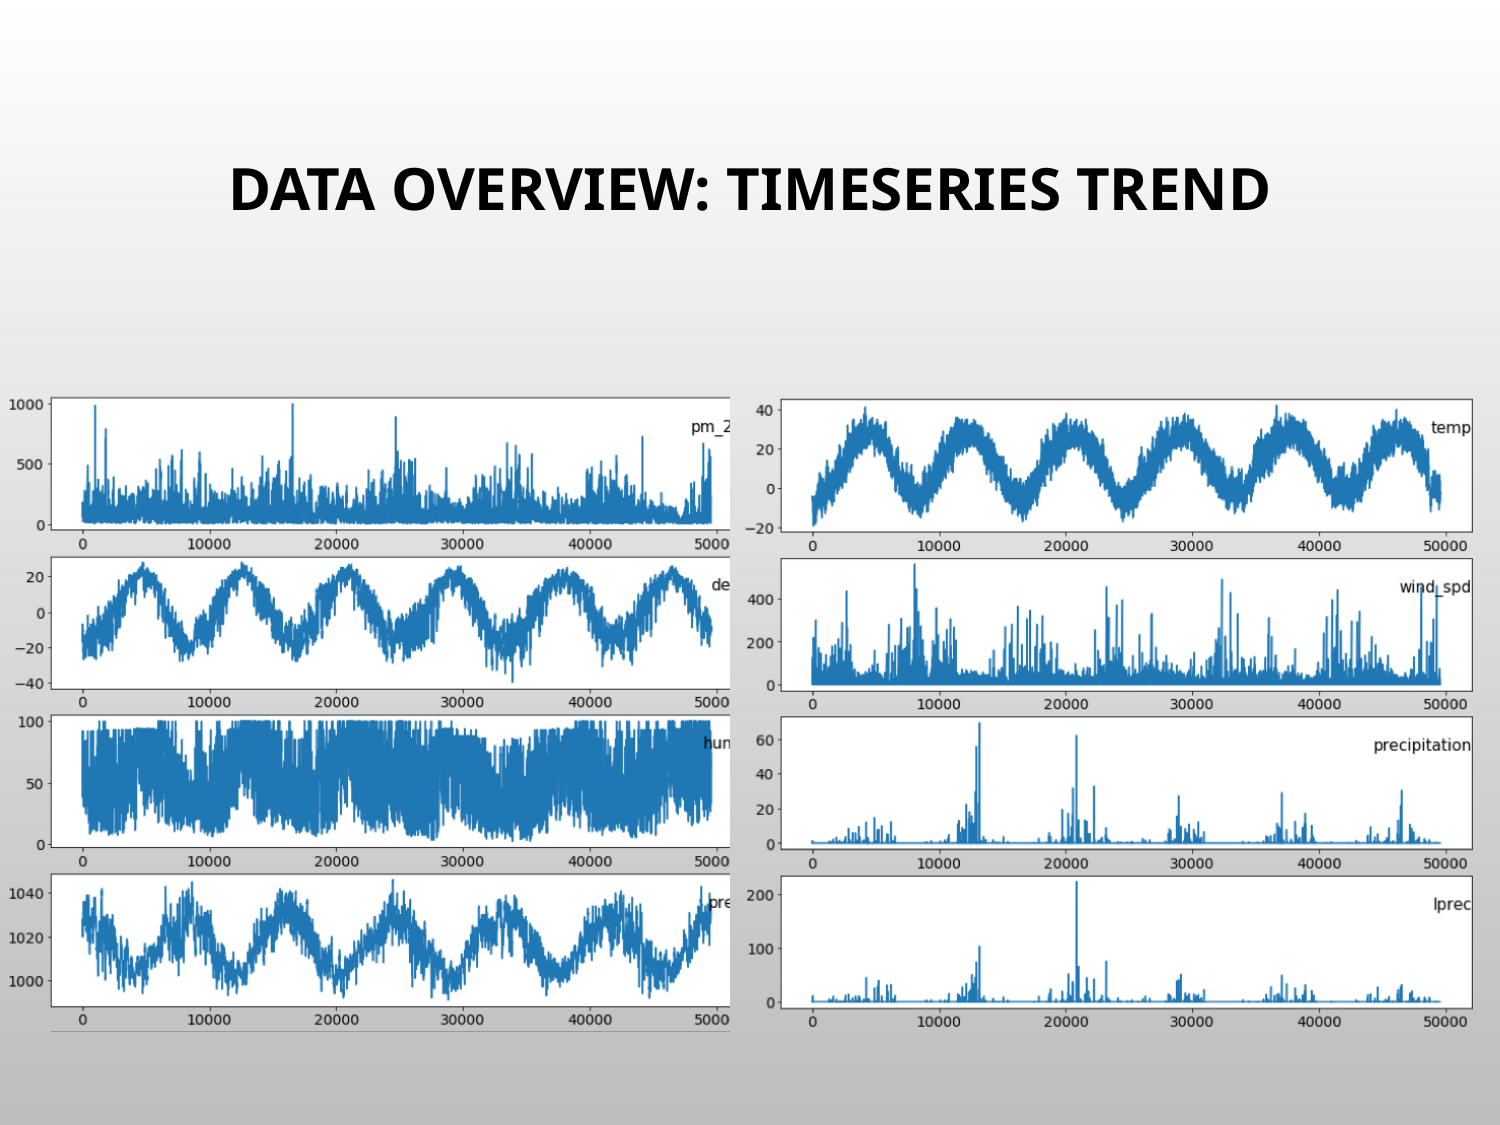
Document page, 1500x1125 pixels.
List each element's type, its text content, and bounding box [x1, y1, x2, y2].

picture [0, 393, 1482, 1037]
title Data overview: Timeseries trend [140, 99, 1360, 275]
